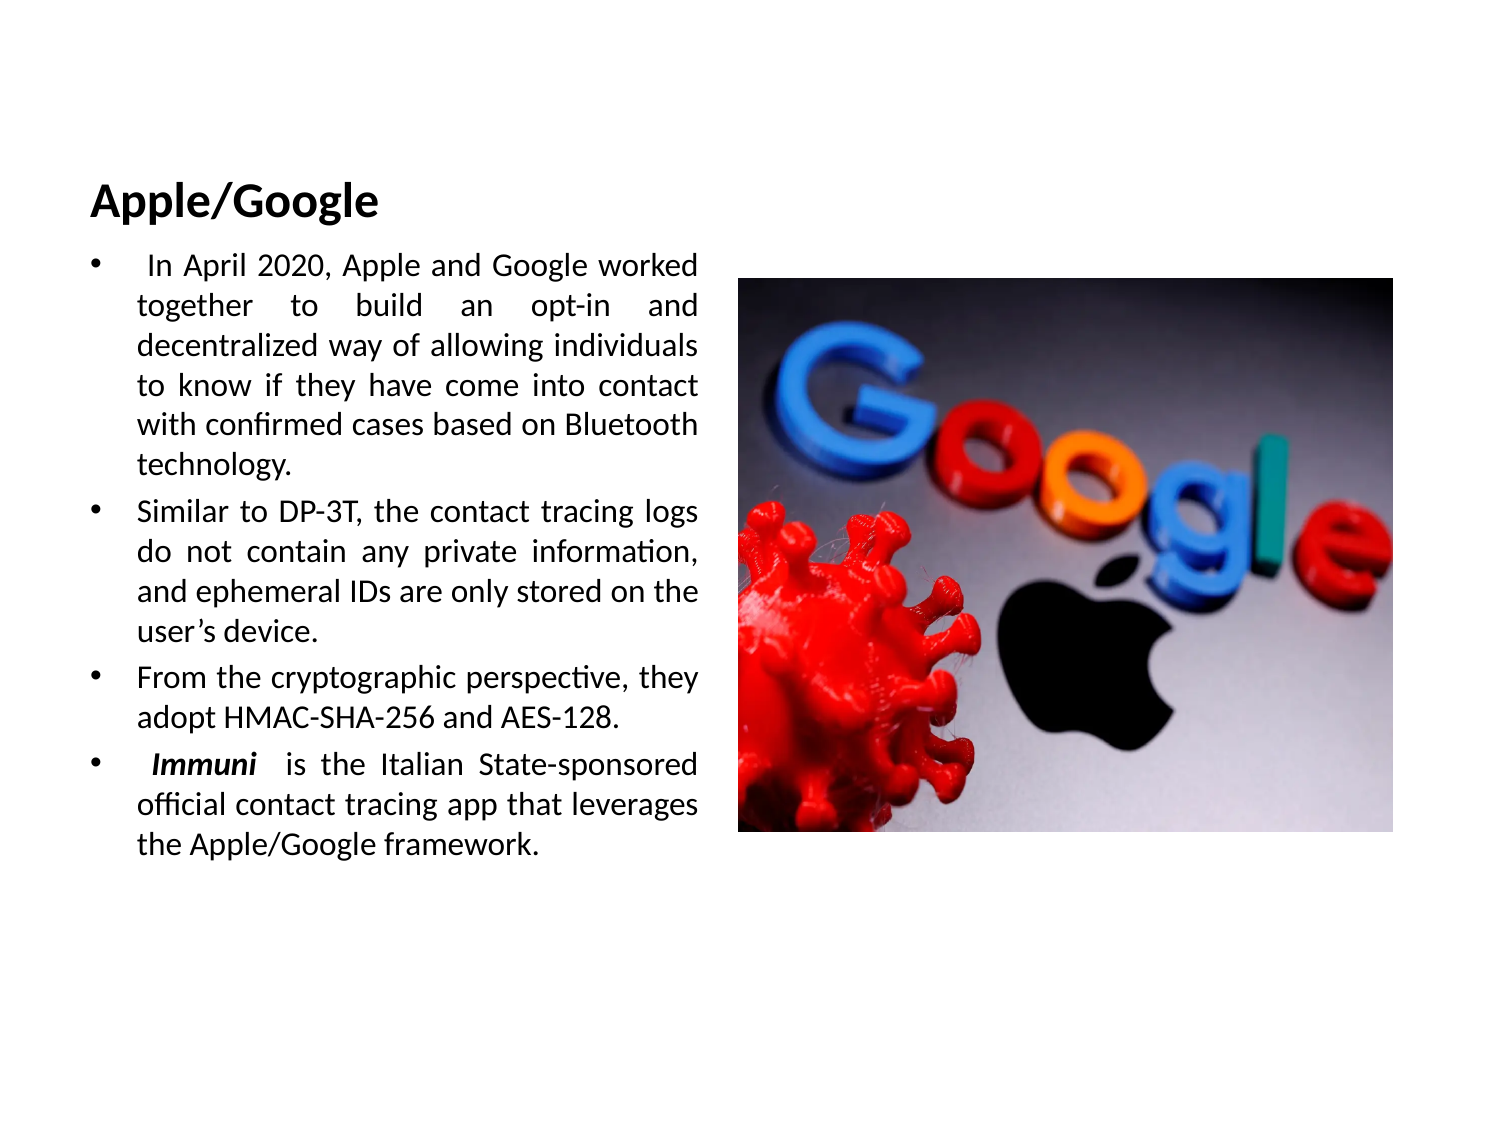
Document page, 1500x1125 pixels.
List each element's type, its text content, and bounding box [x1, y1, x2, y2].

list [737, 278, 1393, 832]
list In April 2020, Apple and Google worked together to build an opt-in and decentralized way of allowing individuals to know if they have come into contact with confirmed cases based on Bluetooth technology. Similar to DP-3T, the contact tracing logs do not contain any private information, and ephemeral IDs are only stored on the user’s device. From the cryptographic perspective, they adopt HMAC-SHA-256 and AES-128. Immuni is the Italian State-sponsored official contact tracing app that leverages the Apple/Google framework. [75, 235, 715, 1005]
title Apple/Google [75, 44, 569, 235]
